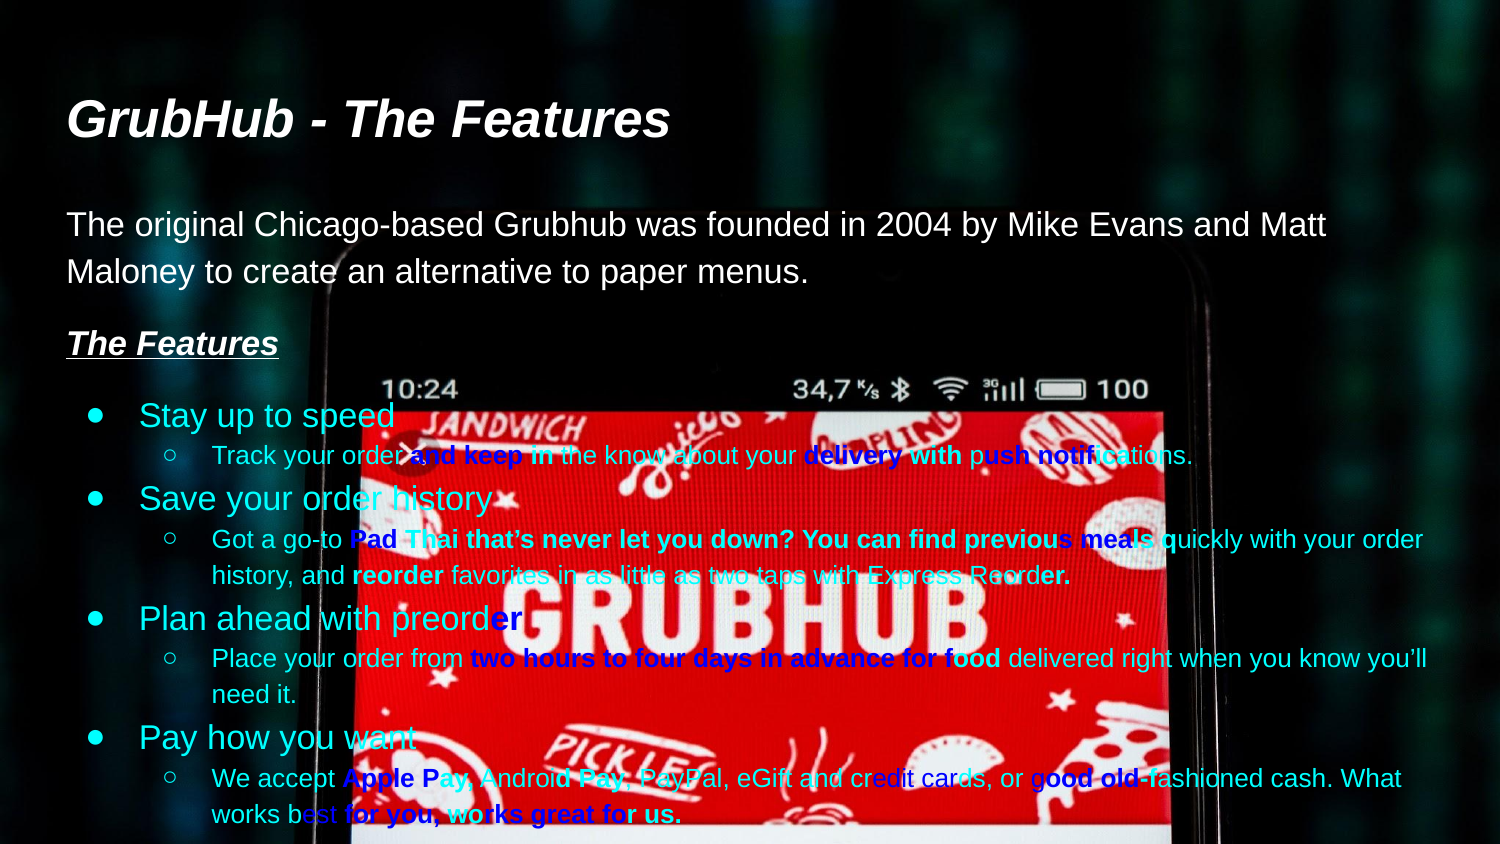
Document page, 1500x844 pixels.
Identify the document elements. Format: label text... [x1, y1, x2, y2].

picture [0, 0, 1500, 844]
title GrubHub - The Features [51, 69, 1449, 164]
list The original Chicago-based Grubhub was founded in 2004 by Mike Evans and Matt Maloney to create an alternative to paper menus. The Features Stay up to speed Track your order and keep in the know about your delivery with push notifications. Save your order history Got a go-to Pad Thai that’s never let you down? You can find previous meals quickly with your order history, and reorder favorites in as little as two taps with Express Reorder. Plan ahead with preorder Place your order from two hours to four days in advance for food delivered right when you know you’ll need it. Pay how you want We accept Apple Pay, Android Pay, PayPal, eGift and credit cards, or good old-fashioned cash. What works best for you, works great for us. [51, 181, 1449, 844]
